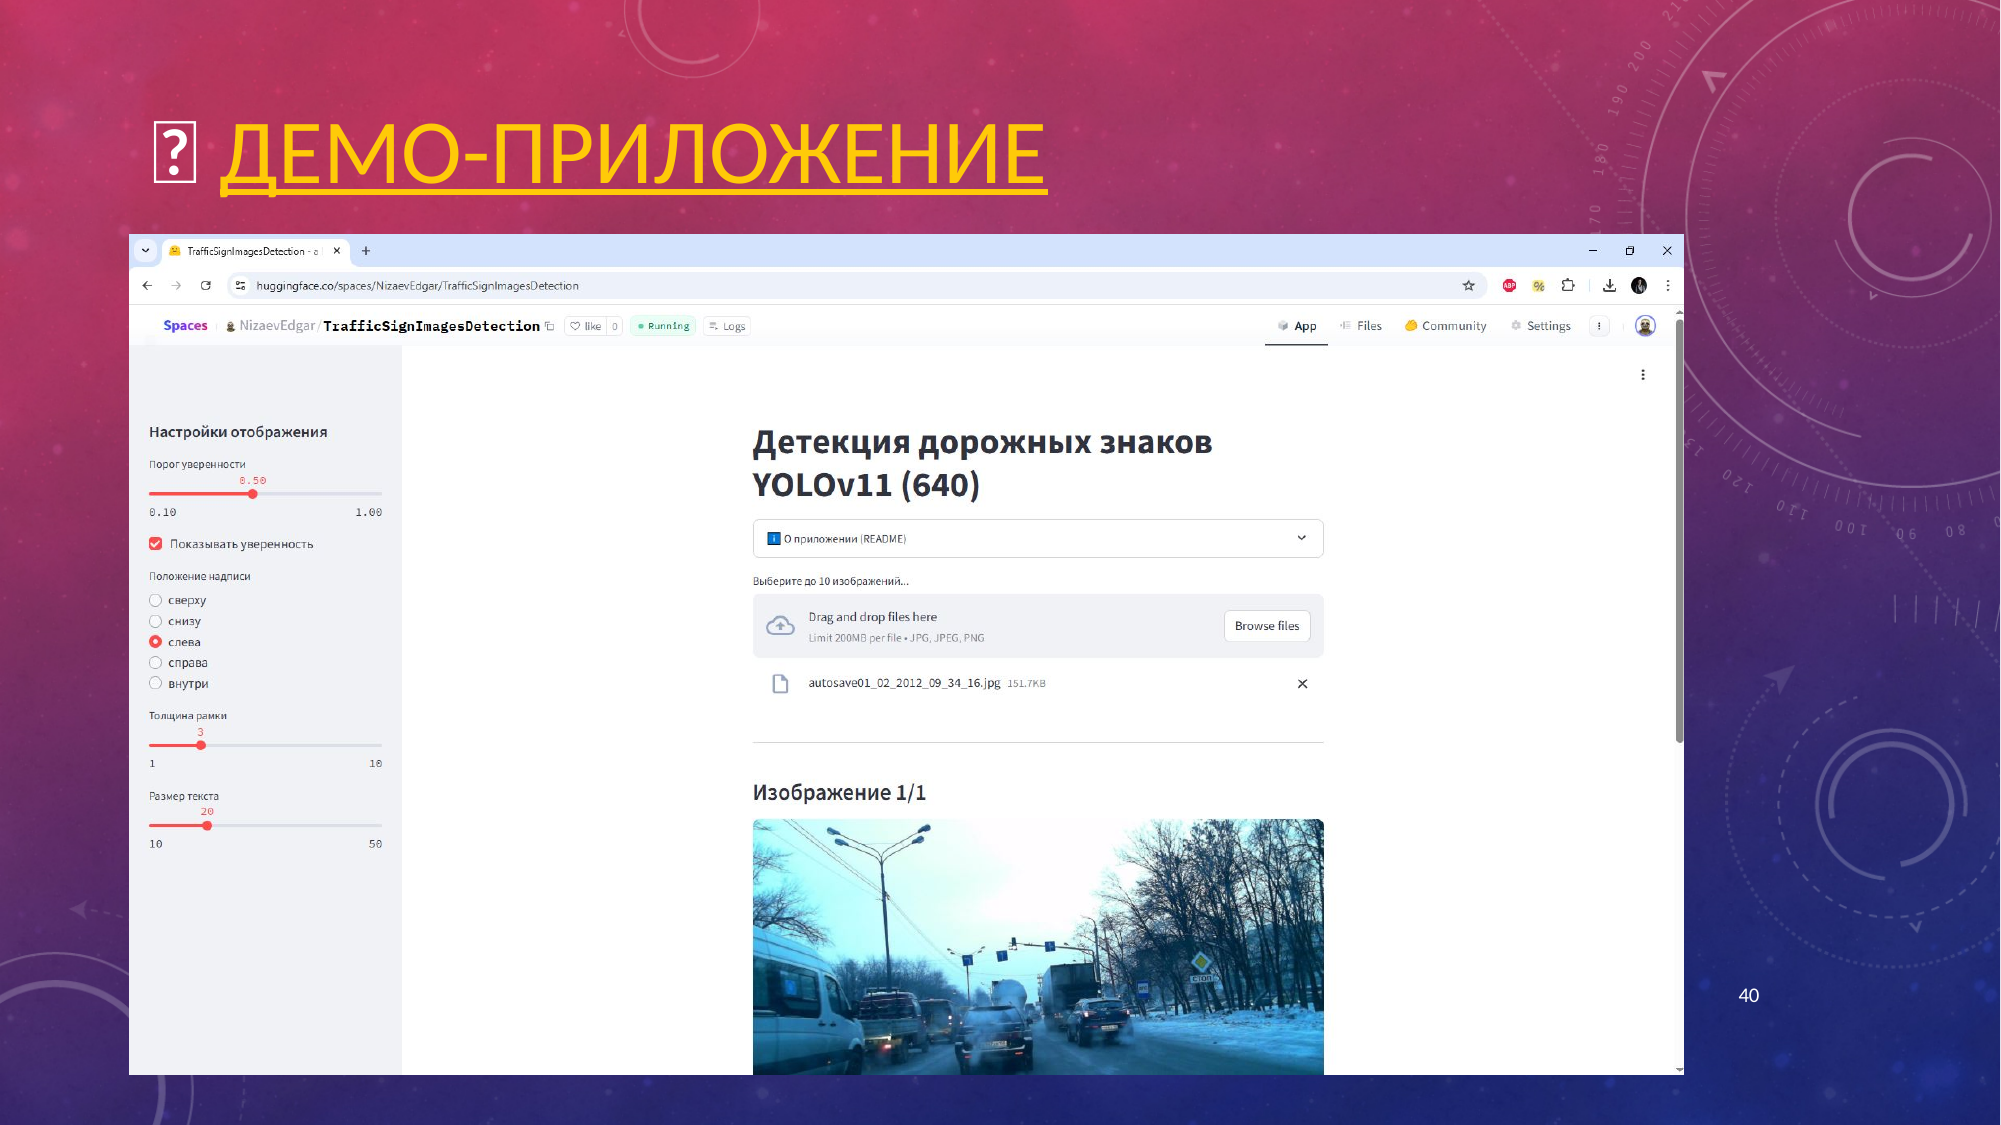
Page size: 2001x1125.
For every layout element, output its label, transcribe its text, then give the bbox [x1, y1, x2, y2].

title 🚀 Демо-приложение [137, 27, 1800, 266]
picture [0, 0, 2001, 1125]
slide_number 40 [1690, 963, 1775, 1025]
